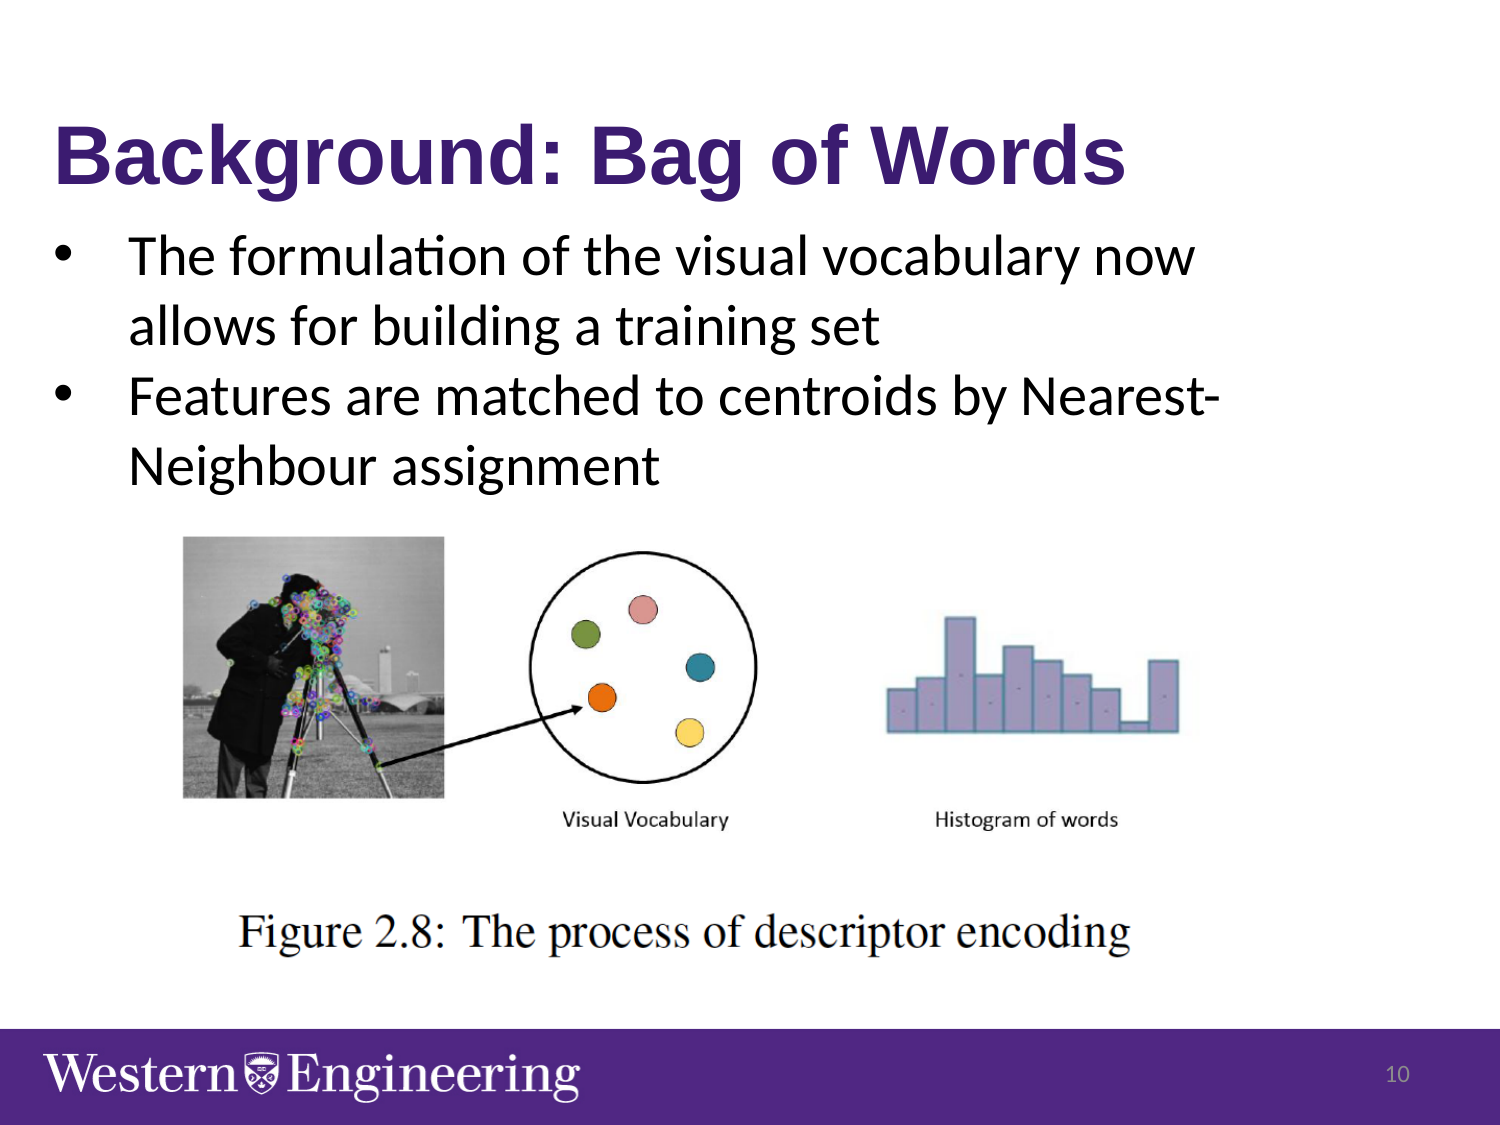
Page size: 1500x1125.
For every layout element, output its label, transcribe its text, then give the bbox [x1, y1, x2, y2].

text_box Background: Bag of Words [38, 94, 1353, 210]
text_box The formulation of the visual vocabulary now allows for building a training set Features are matched to centroids by Nearest-Neighbour assignment [38, 210, 1353, 1094]
picture [0, 0, 1500, 1125]
slide_number 10 [1074, 1042, 1425, 1103]
